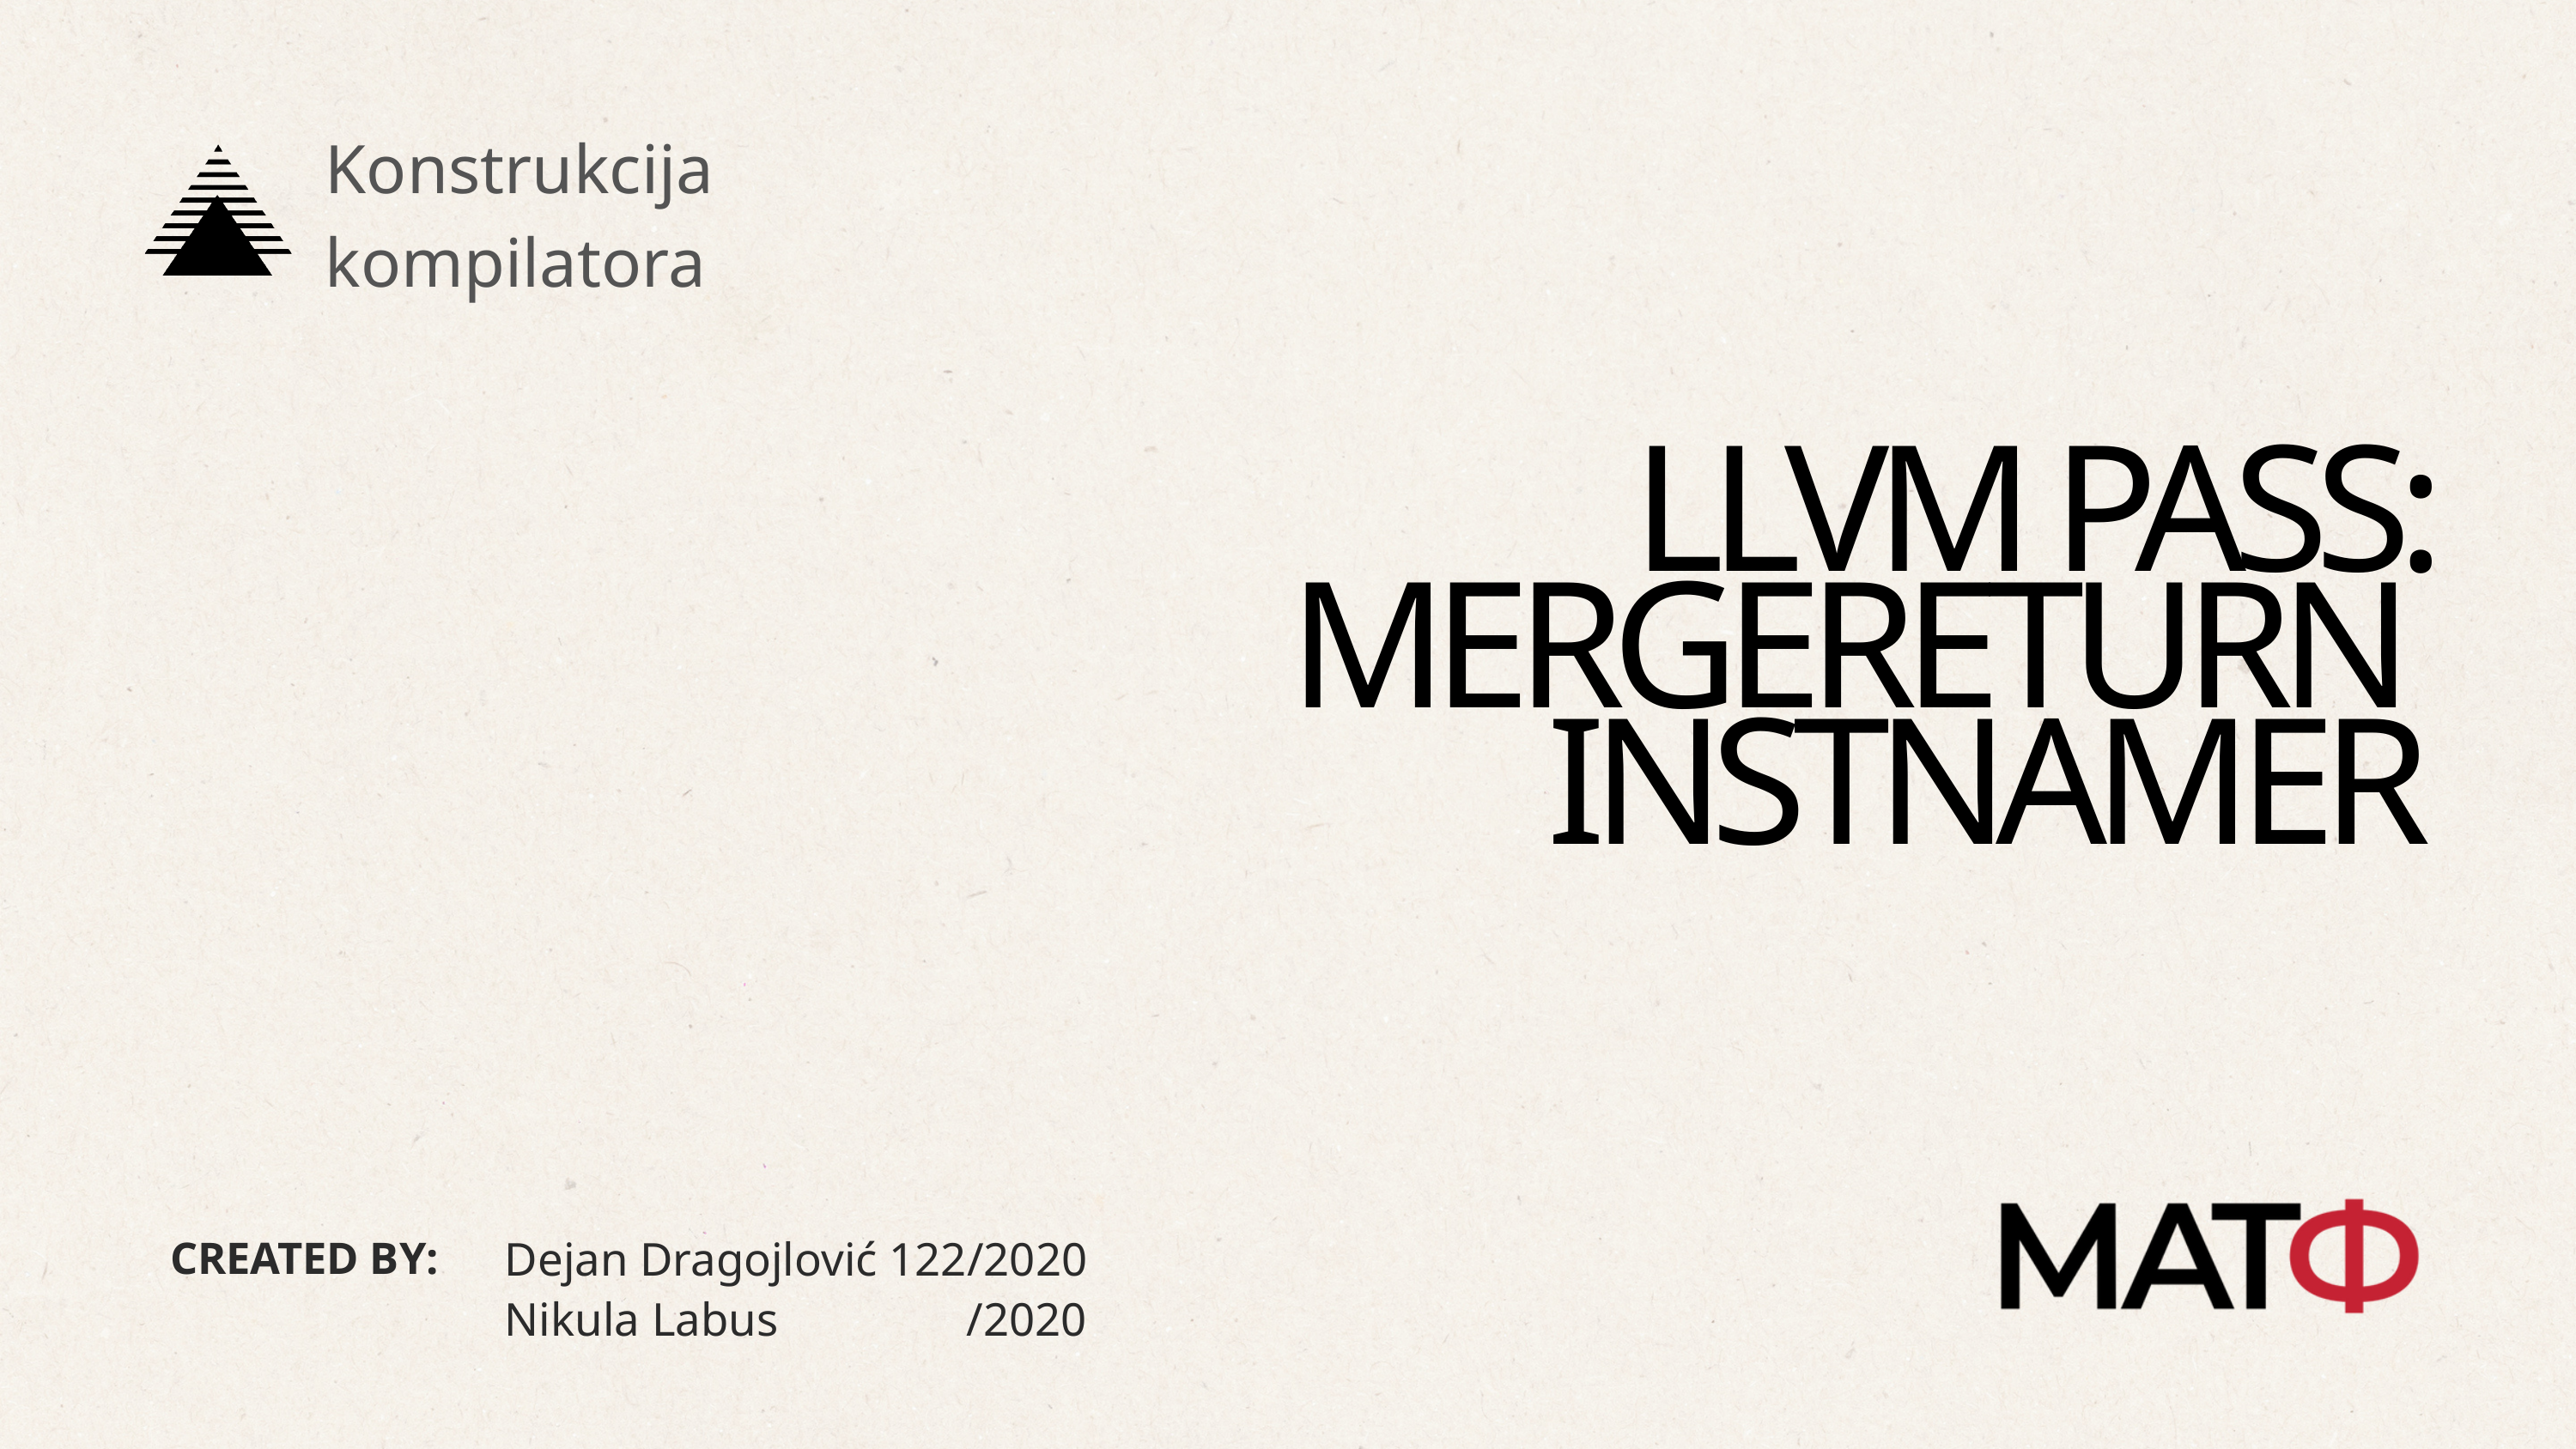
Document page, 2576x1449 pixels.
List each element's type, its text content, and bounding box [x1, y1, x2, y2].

text_box [0, 0, 2576, 1449]
text_box CREATED BY: [170, 1226, 504, 1283]
text_box Konstrukcija kompilatora [325, 112, 890, 300]
text_box LLVM PASS: MERGERETURN INSTNAMER [903, 470, 2432, 879]
text_box [144, 144, 292, 276]
text_box Dejan Dragojlović 122/2020 [504, 1226, 1176, 1286]
text_box Nikula Labus /2020 [504, 1286, 1148, 1345]
text_box [1985, 1196, 2432, 1316]
